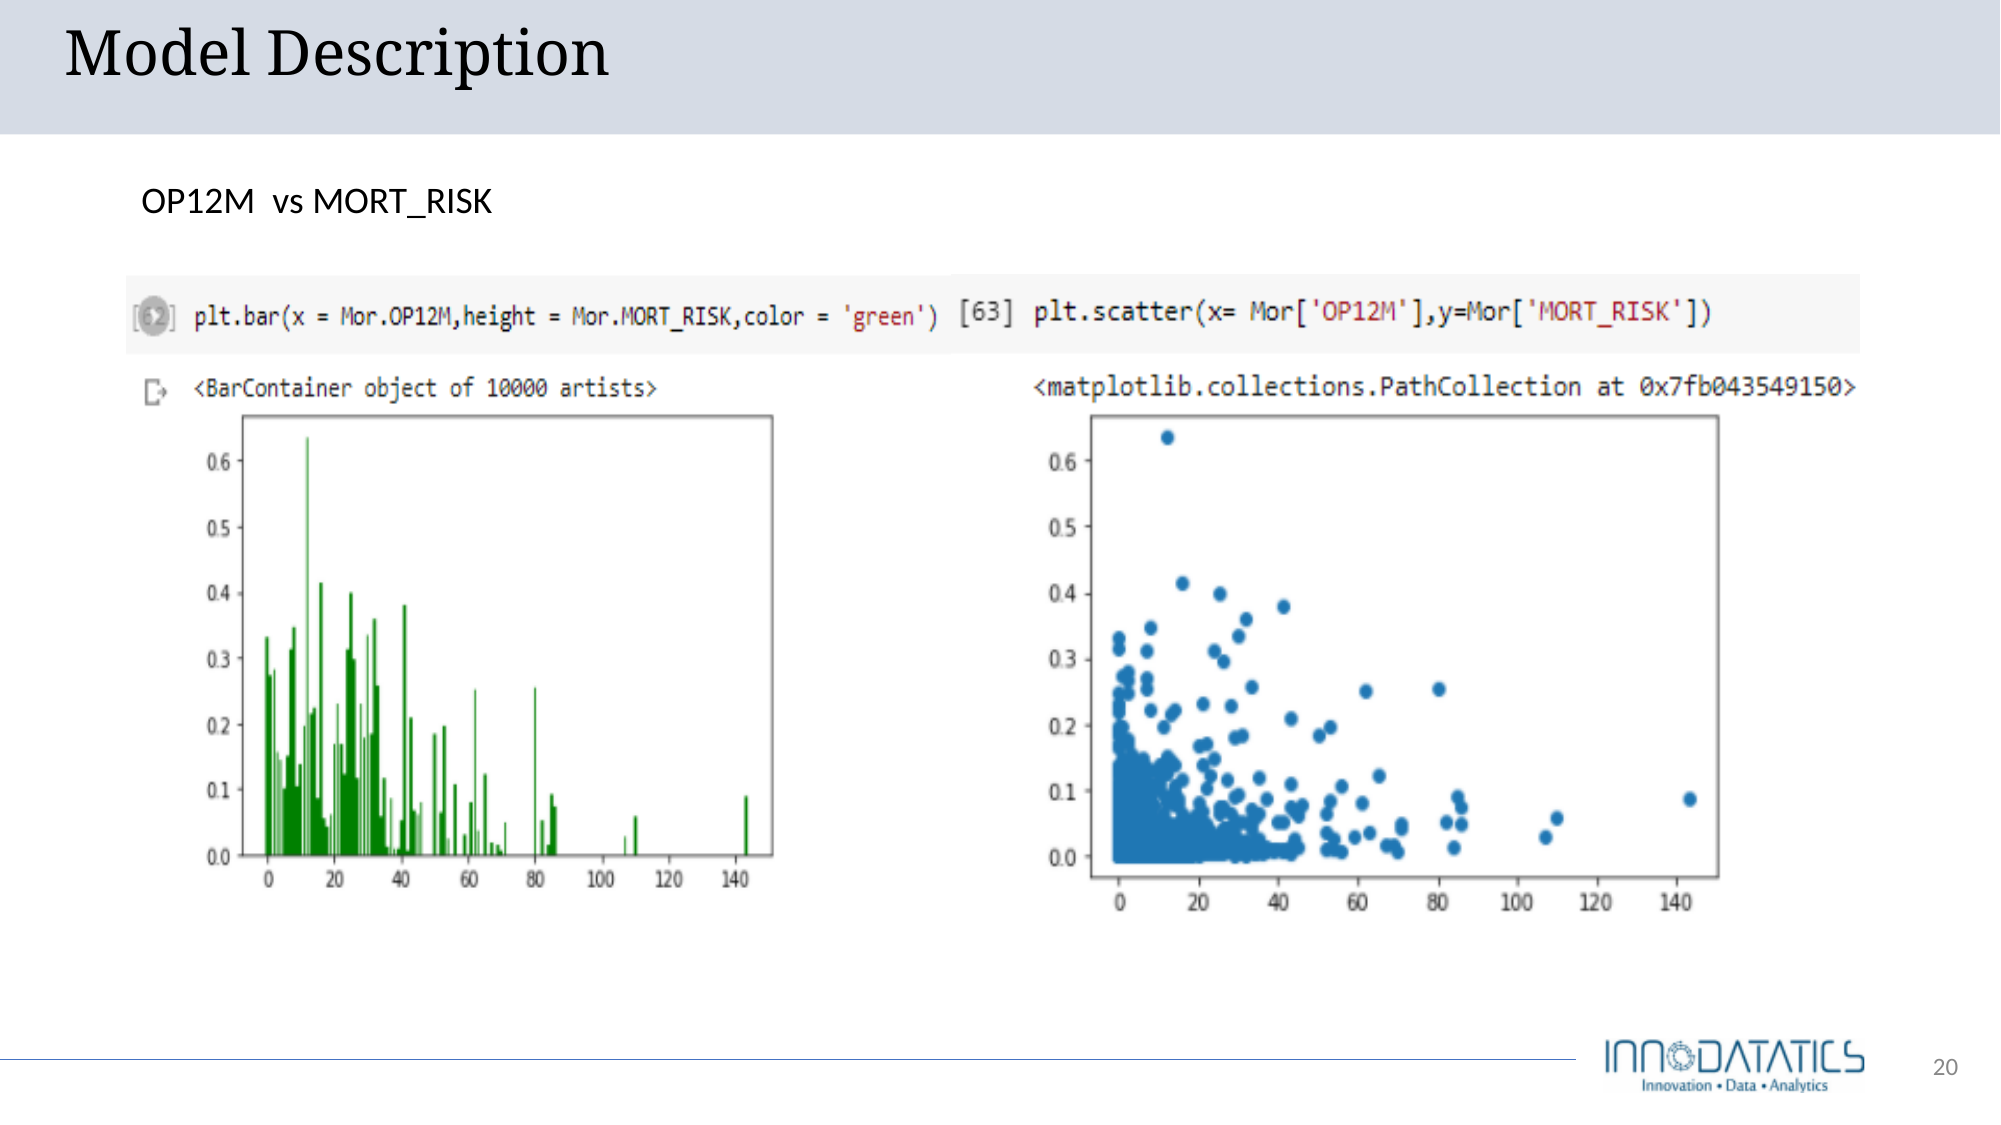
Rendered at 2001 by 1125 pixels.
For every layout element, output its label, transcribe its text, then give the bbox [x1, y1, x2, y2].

title Model Description [49, 0, 1763, 157]
slide_number ‹#› [1909, 1041, 1974, 1090]
picture [126, 273, 1861, 935]
picture [1603, 1038, 1865, 1093]
text_box OP12M vs MORT_RISK [126, 168, 804, 229]
